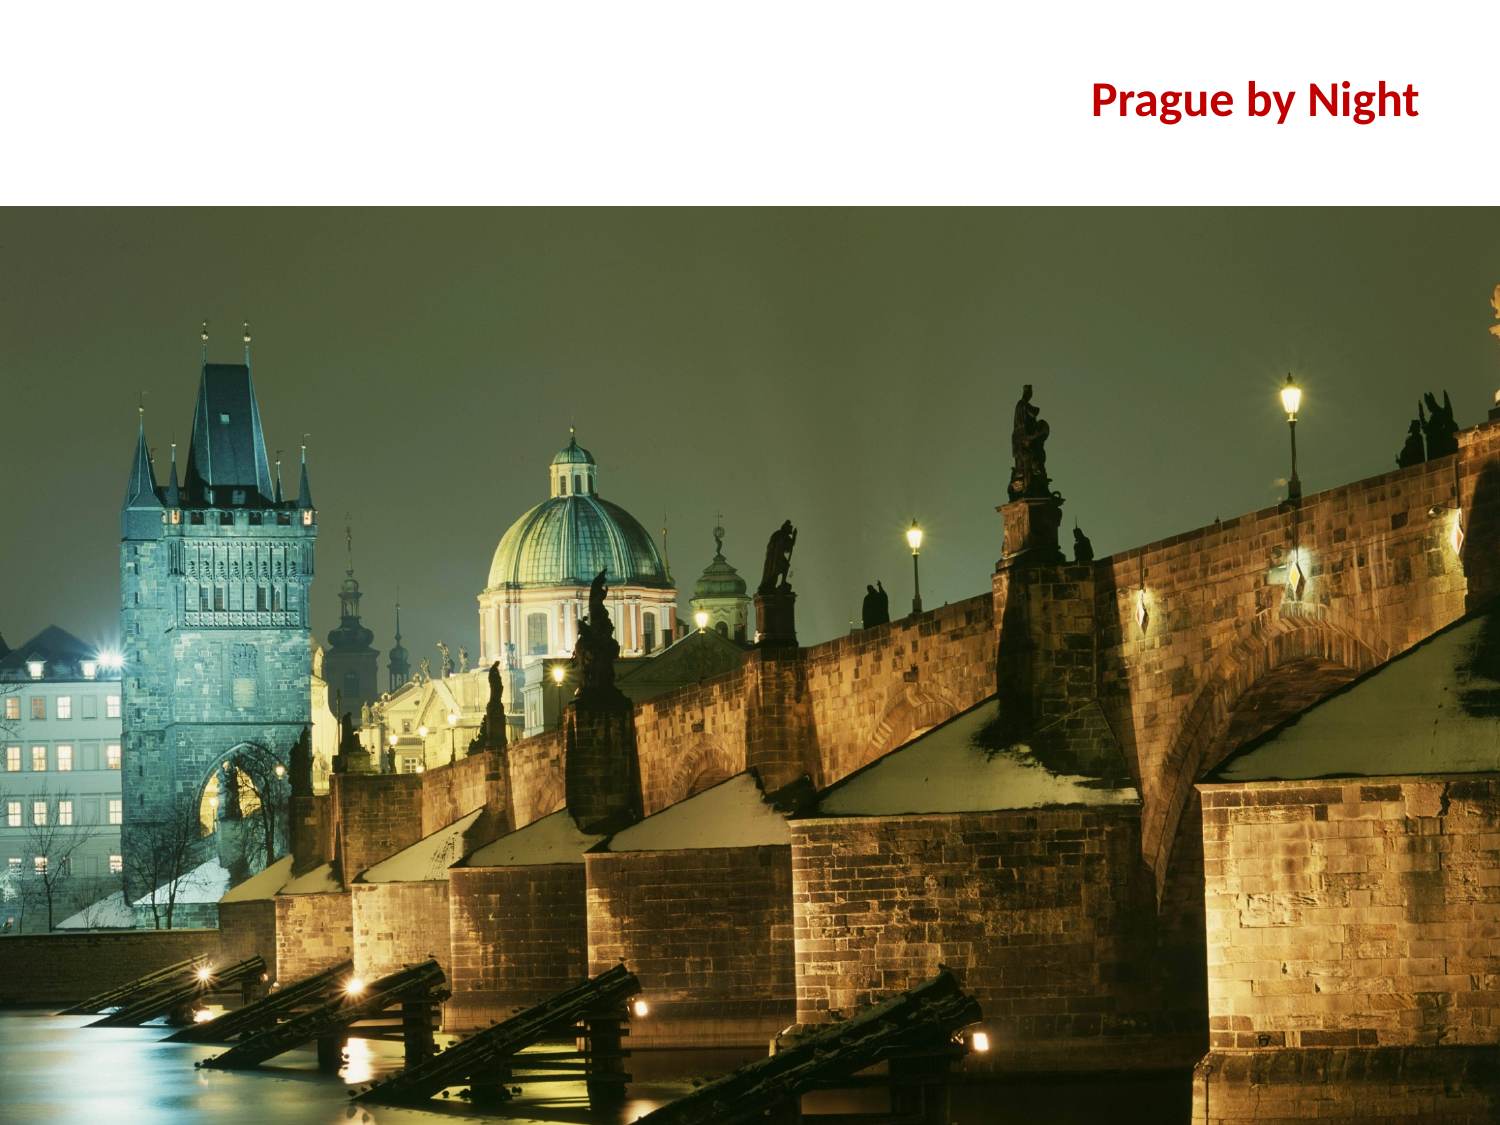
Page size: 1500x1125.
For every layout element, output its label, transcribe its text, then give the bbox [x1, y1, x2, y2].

title Prague by Night [844, 54, 1436, 139]
picture [0, 206, 1500, 1125]
